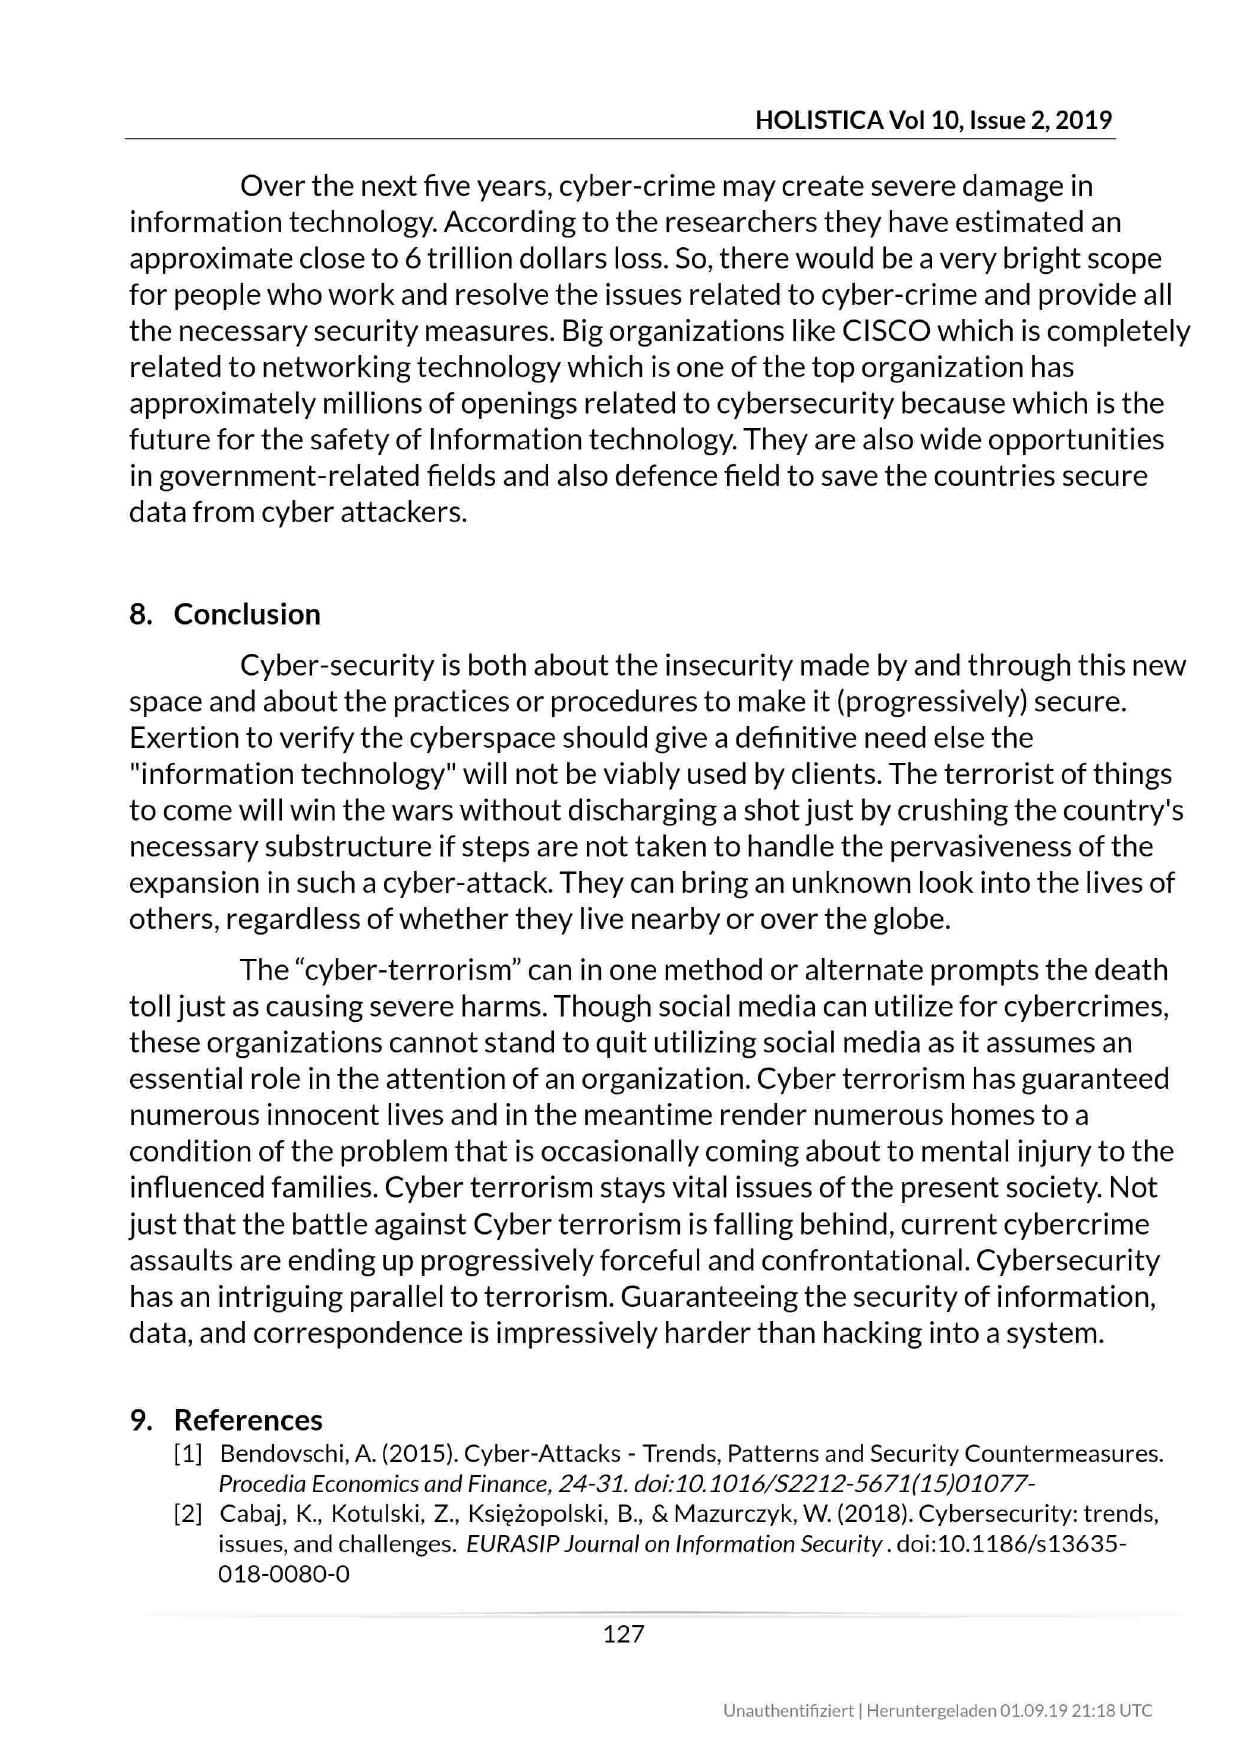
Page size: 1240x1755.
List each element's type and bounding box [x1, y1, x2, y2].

picture [121, 108, 1191, 1721]
